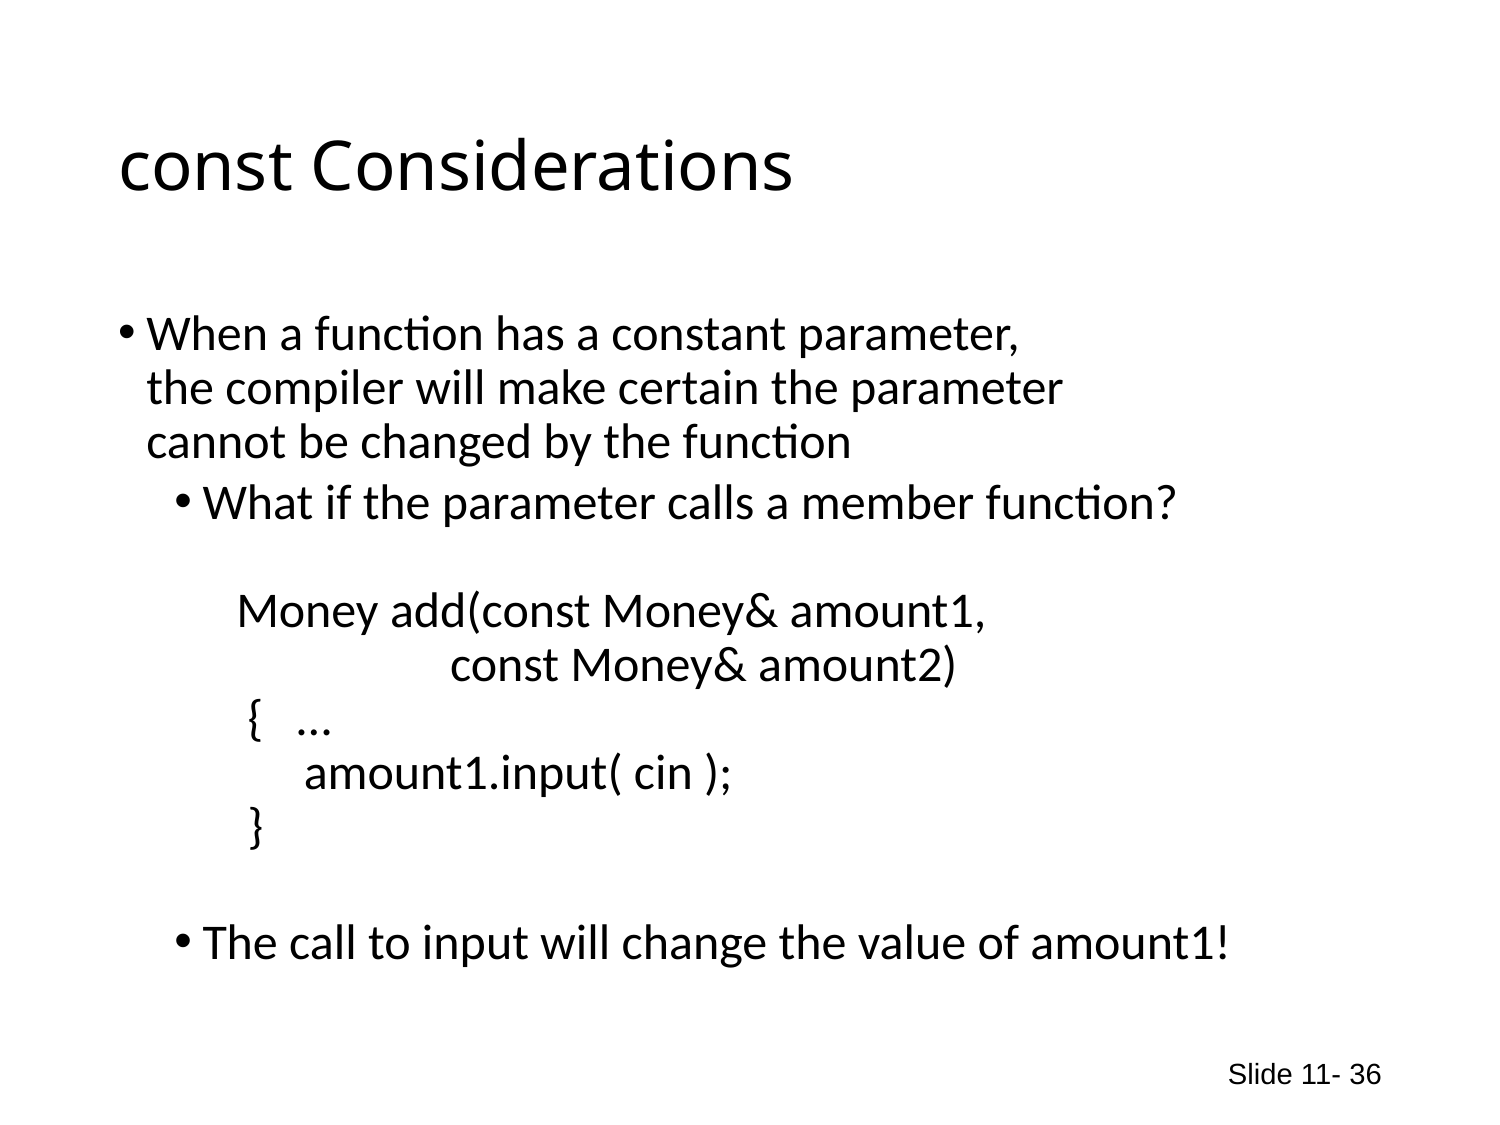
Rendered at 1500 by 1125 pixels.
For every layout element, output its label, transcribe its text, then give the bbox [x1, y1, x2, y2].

slide_number Slide 11- 36 [1059, 1042, 1397, 1103]
list When a function has a constant parameter, the compiler will make certain the parameter cannot be changed by the function What if the parameter calls a member function? Money add(const Money& amount1, const Money& amount2) { … amount1.input( cin ); } The call to input will change the value of amount1! [103, 299, 1397, 1014]
title const Considerations [103, 59, 1397, 278]
